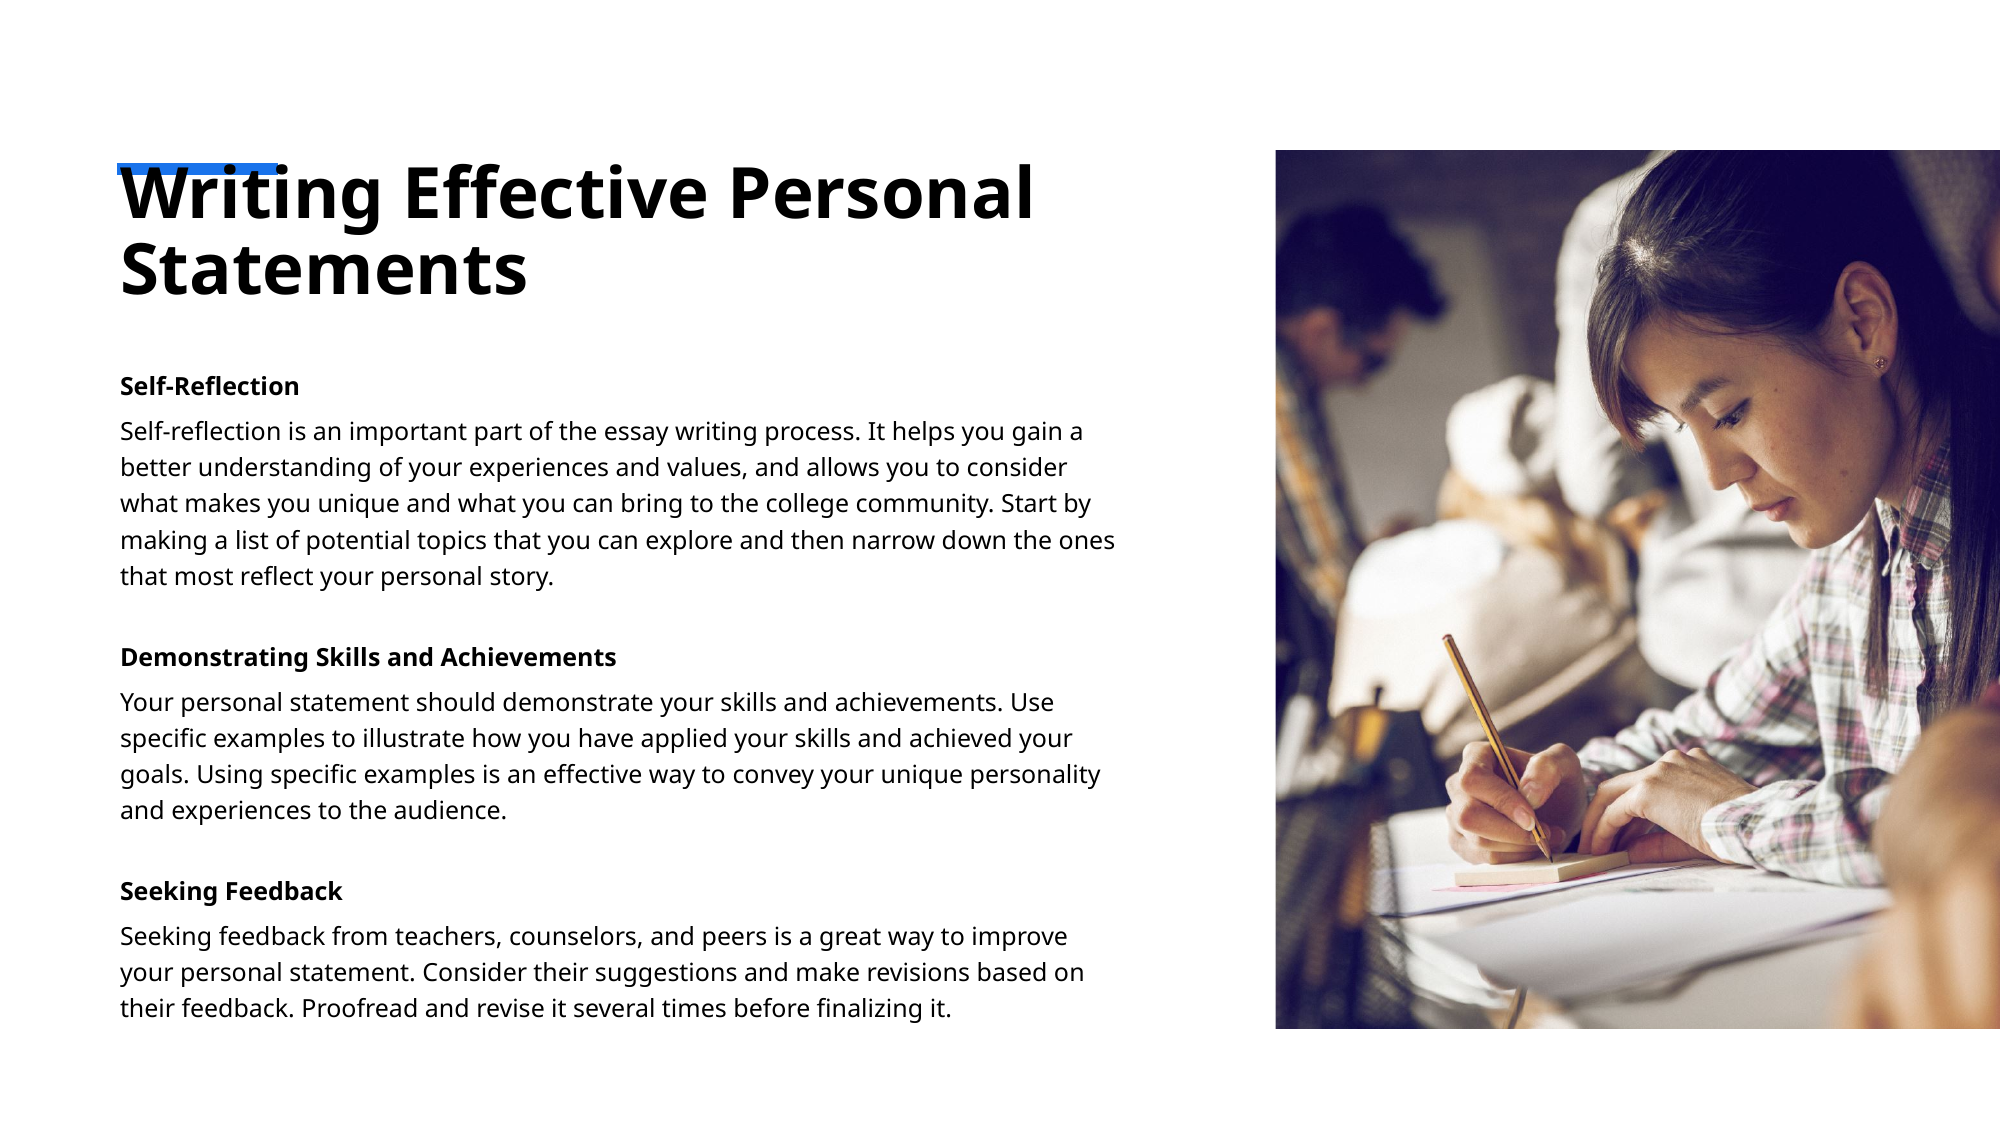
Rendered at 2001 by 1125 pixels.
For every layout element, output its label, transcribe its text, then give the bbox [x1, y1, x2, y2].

list Self-Reflection Self-reflection is an important part of the essay writing process. It helps you gain a better understanding of your experiences and values, and allows you to consider what makes you unique and what you can bring to the college community. Start by making a list of potential topics that you can explore and then narrow down the ones that most reflect your personal story. Demonstrating Skills and Achievements Your personal statement should demonstrate your skills and achievements. Use specific examples to illustrate how you have applied your skills and achieved your goals. Using specific examples is an effective way to convey your unique personality and experiences to the audience. Seeking Feedback Seeking feedback from teachers, counselors, and peers is a great way to improve your personal statement. Consider their suggestions and make revisions based on their feedback. Proofread and revise it several times before finalizing it. [105, 356, 1137, 1034]
title Writing Effective Personal Statements [105, 149, 1137, 330]
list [1275, 149, 2000, 1029]
